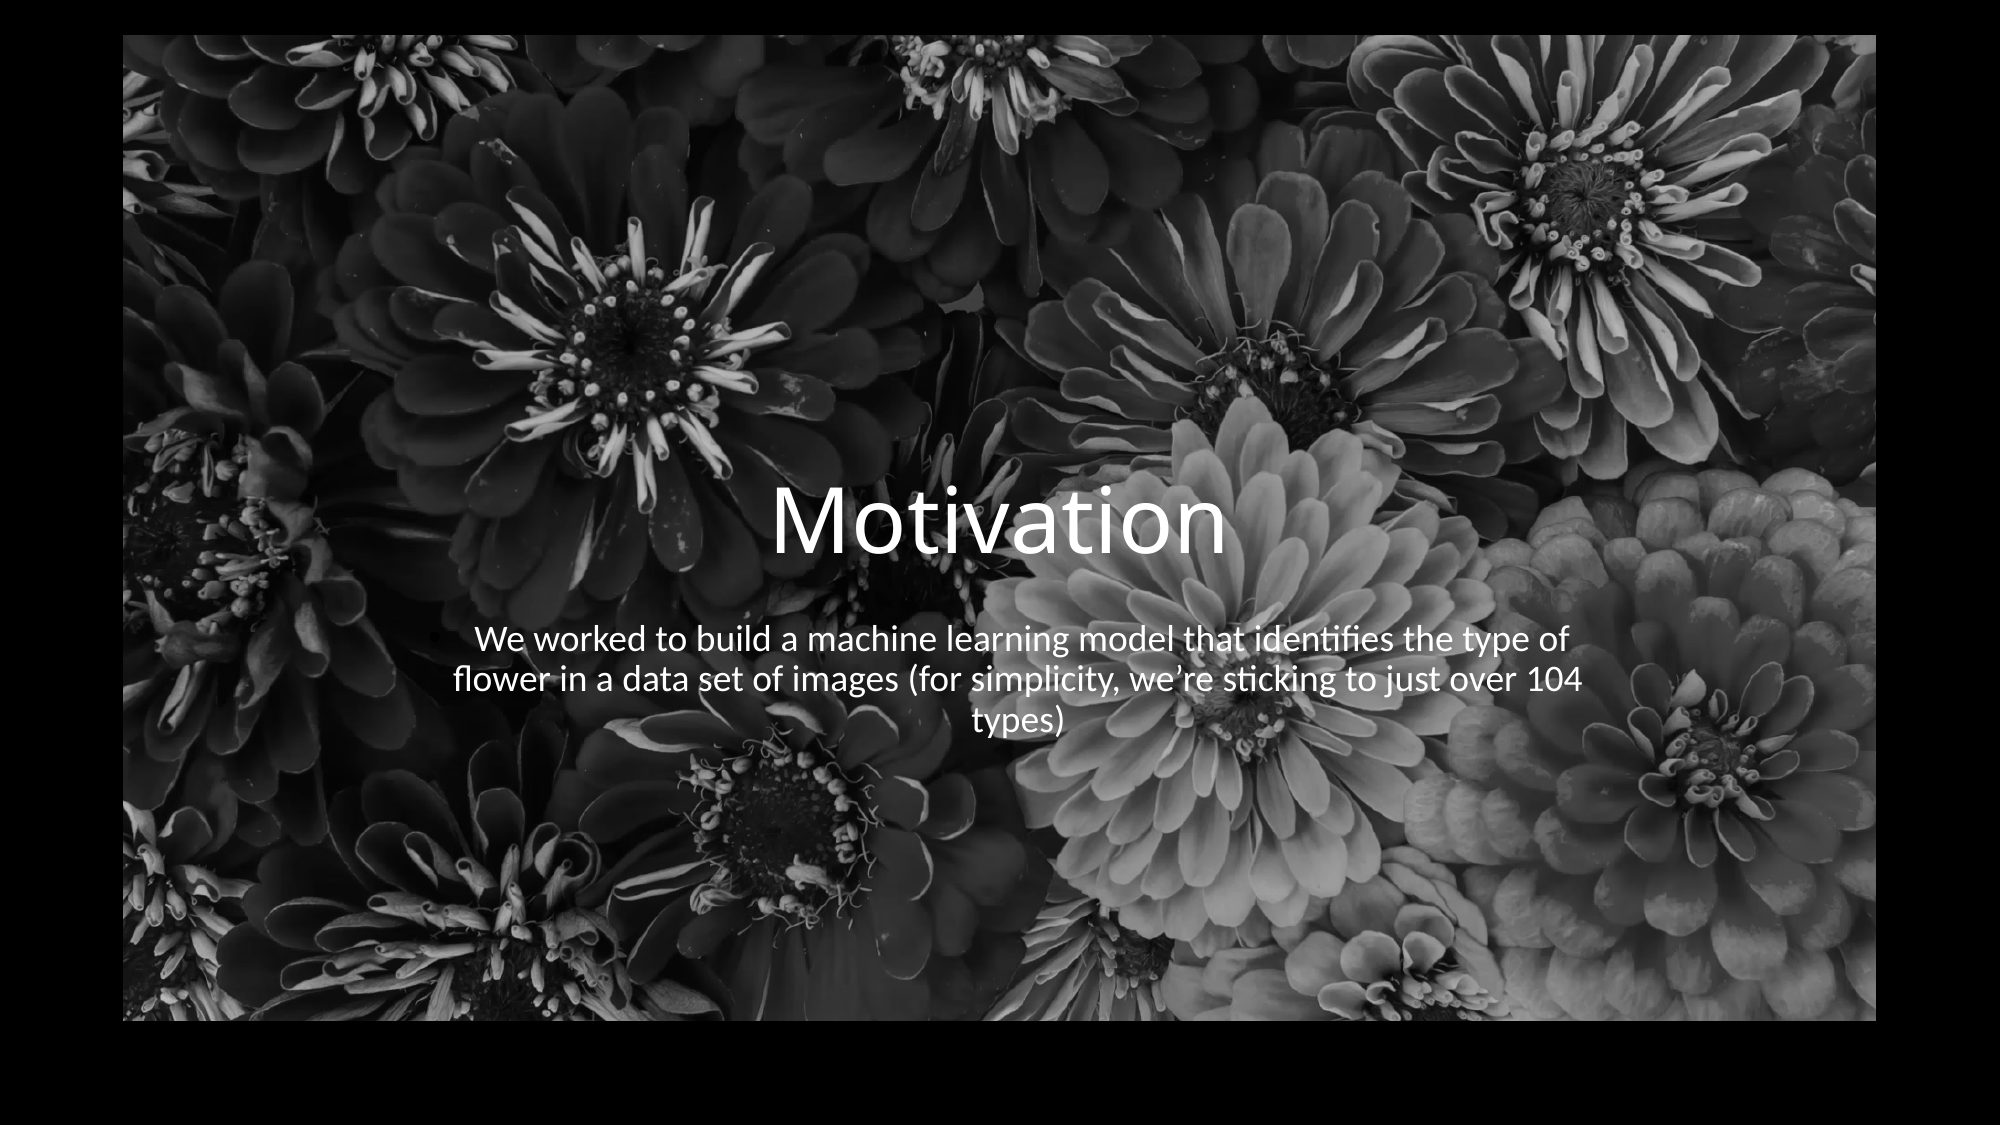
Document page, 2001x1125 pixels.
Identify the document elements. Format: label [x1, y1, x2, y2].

text_box [122, 34, 1877, 1022]
